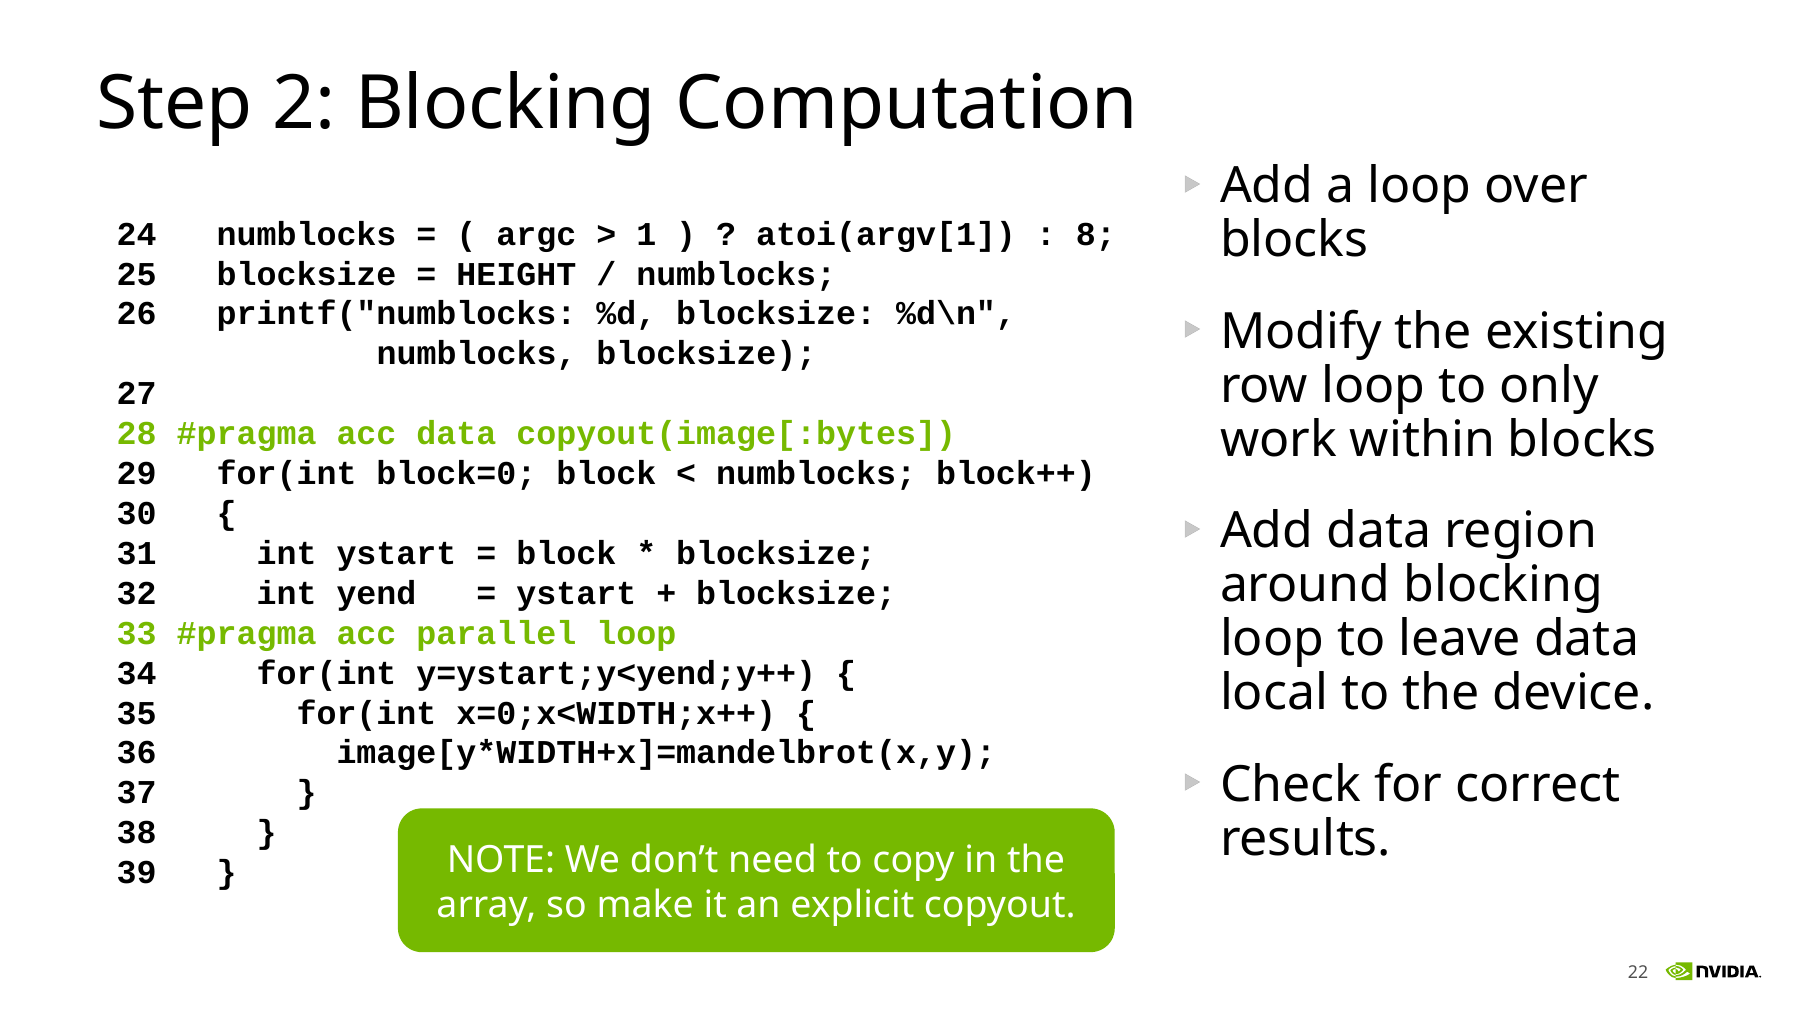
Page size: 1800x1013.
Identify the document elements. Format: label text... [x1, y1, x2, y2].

picture [1181, 166, 1204, 202]
picture [1181, 511, 1204, 547]
list Add a loop over blocks Modify the existing row loop to only work within blocks Add data region around blocking loop to leave data local to the device. Check for correct results. [1166, 151, 1719, 953]
picture [1181, 311, 1204, 347]
picture [1181, 764, 1204, 800]
title Step 2: Blocking Computation [81, 54, 1719, 153]
text_box NOTE: We don’t need to copy in the array, so make it an explicit copyout. [395, 806, 1117, 955]
list 24 numblocks = ( argc > 1 ) ? atoi(argv[1]) : 8; 25 blocksize = HEIGHT / numblocks; 26 printf("numblocks: %d, blocksize: %d\n", numblocks, blocksize); 27 28 #pragma acc data copyout(image[:bytes]) 29 for(int block=0; block < numblocks; block++) 30 { 31 int ystart = block * blocksize; 32 int yend = ystart + blocksize; 33 #pragma acc parallel loop 34 for(int y=ystart;y<yend;y++) { 35 for(int x=0;x<WIDTH;x++) { 36 image[y*WIDTH+x]=mandelbrot(x,y); 37 } 38 } 39 } [81, 204, 1166, 953]
